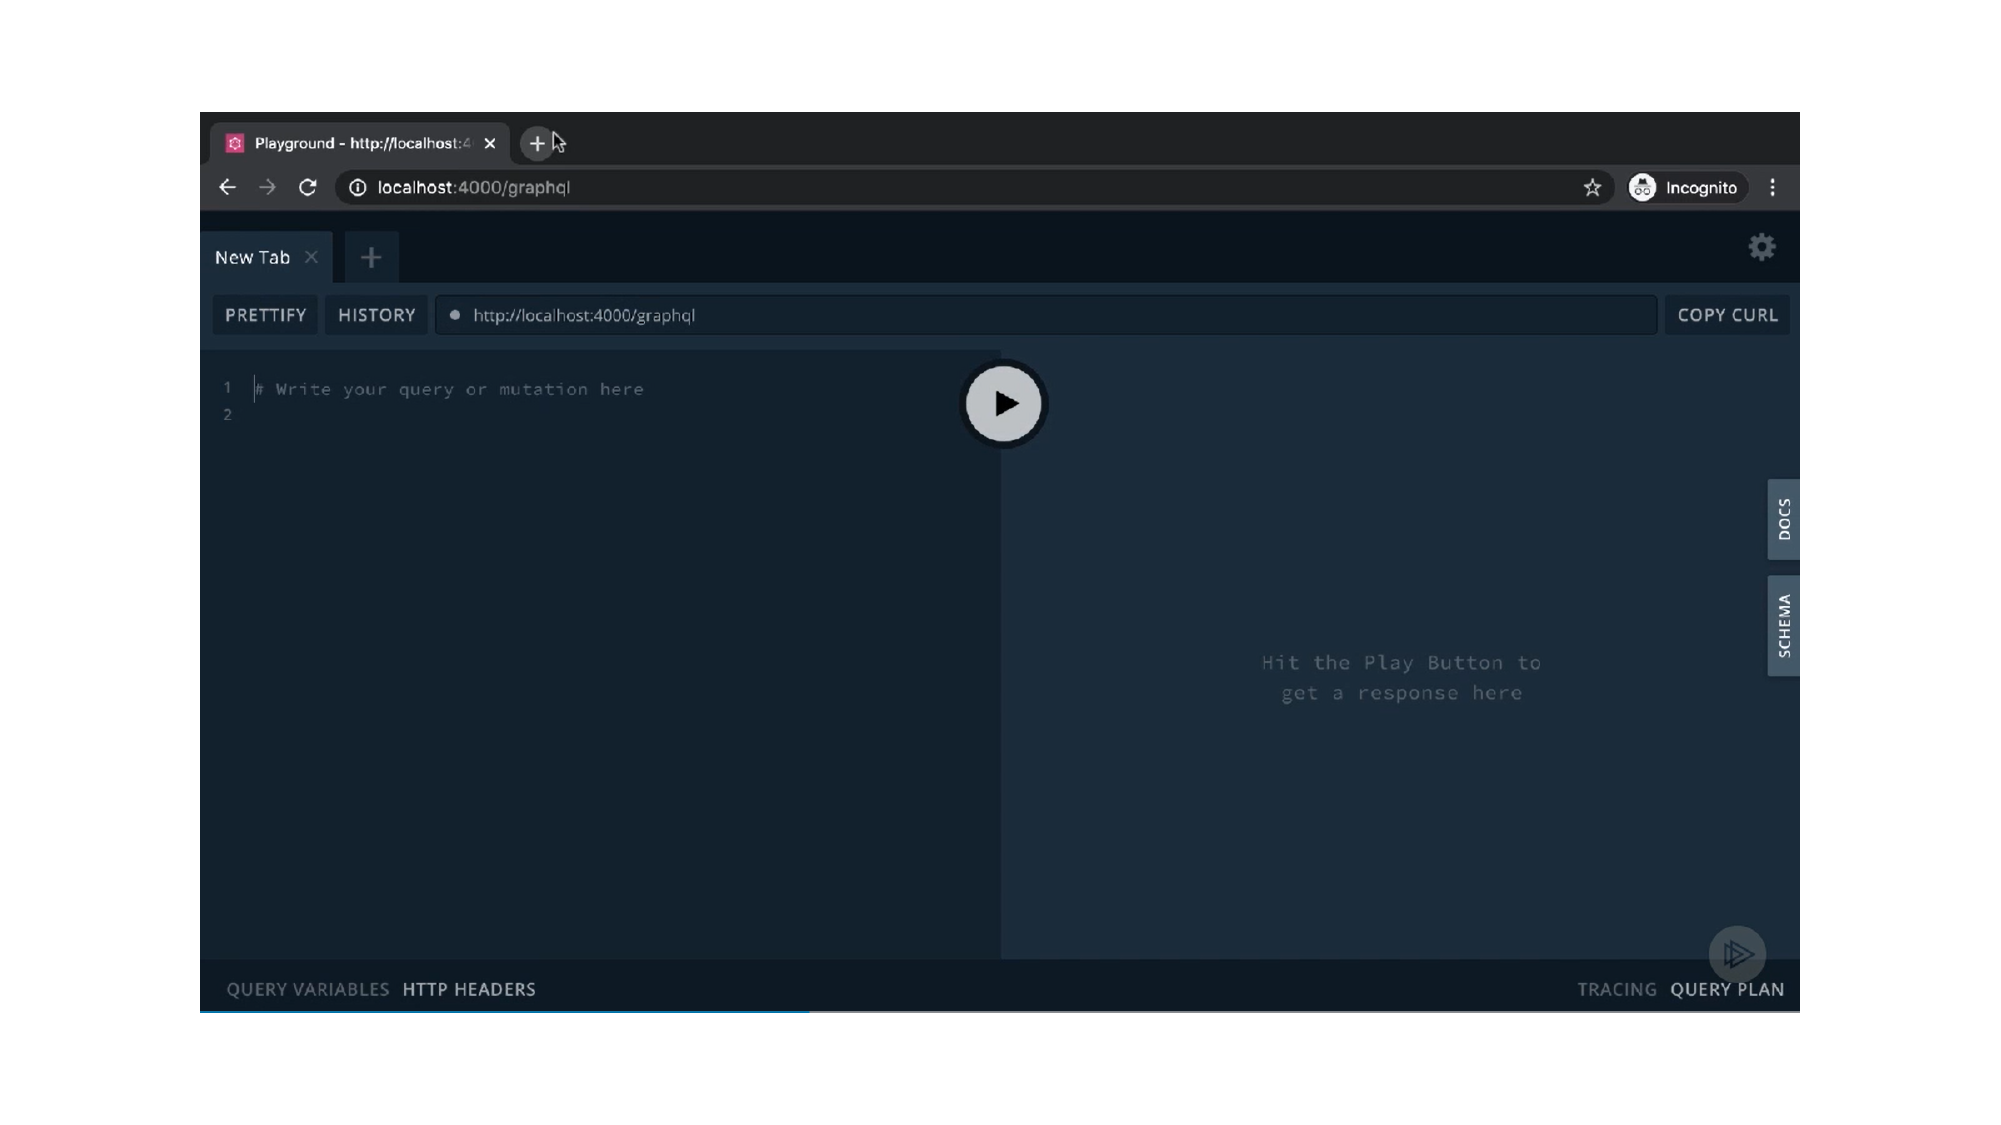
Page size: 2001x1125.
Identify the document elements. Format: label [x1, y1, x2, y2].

picture [199, 112, 1800, 1013]
